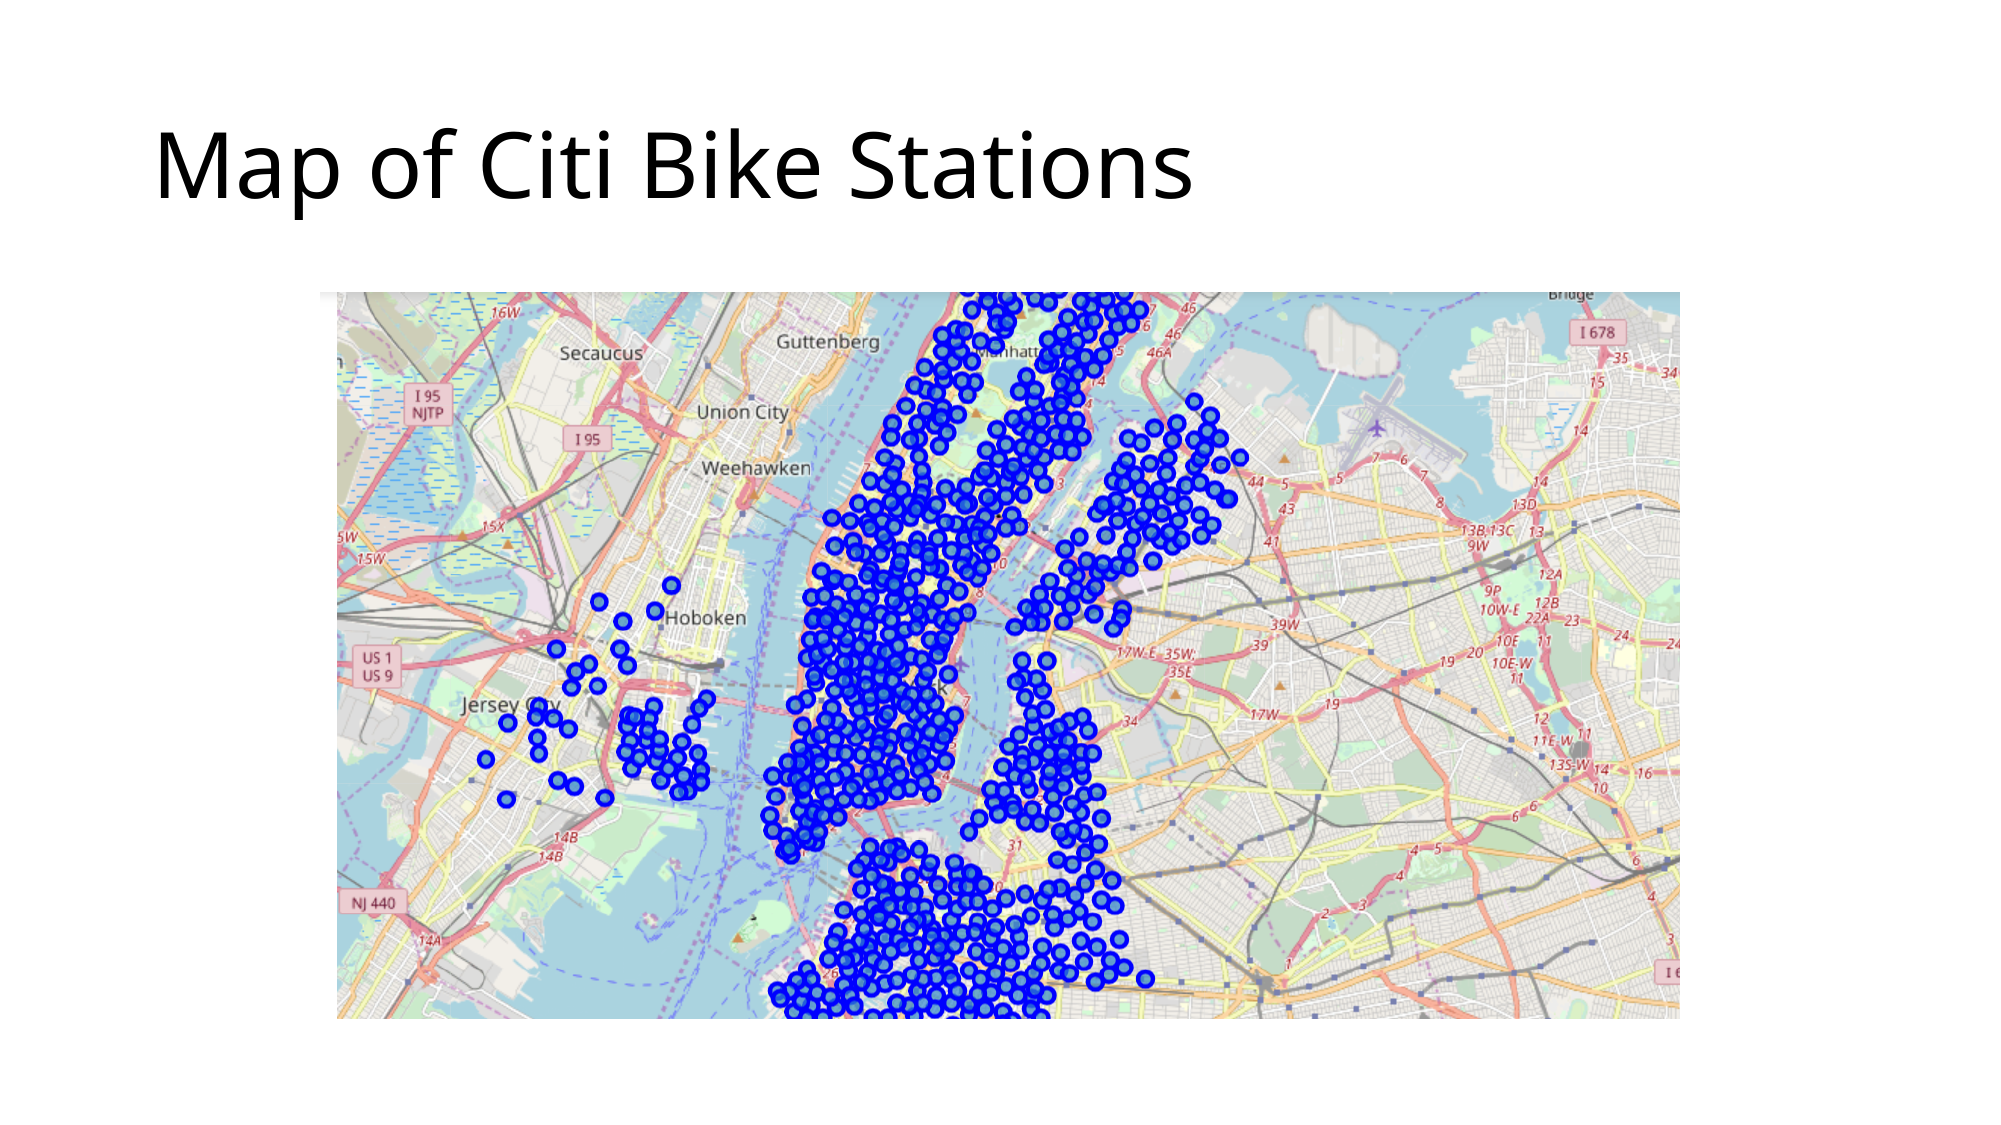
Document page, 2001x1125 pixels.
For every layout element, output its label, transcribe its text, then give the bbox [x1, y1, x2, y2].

picture [320, 292, 1680, 1026]
title Map of Citi Bike Stations [137, 59, 1863, 278]
